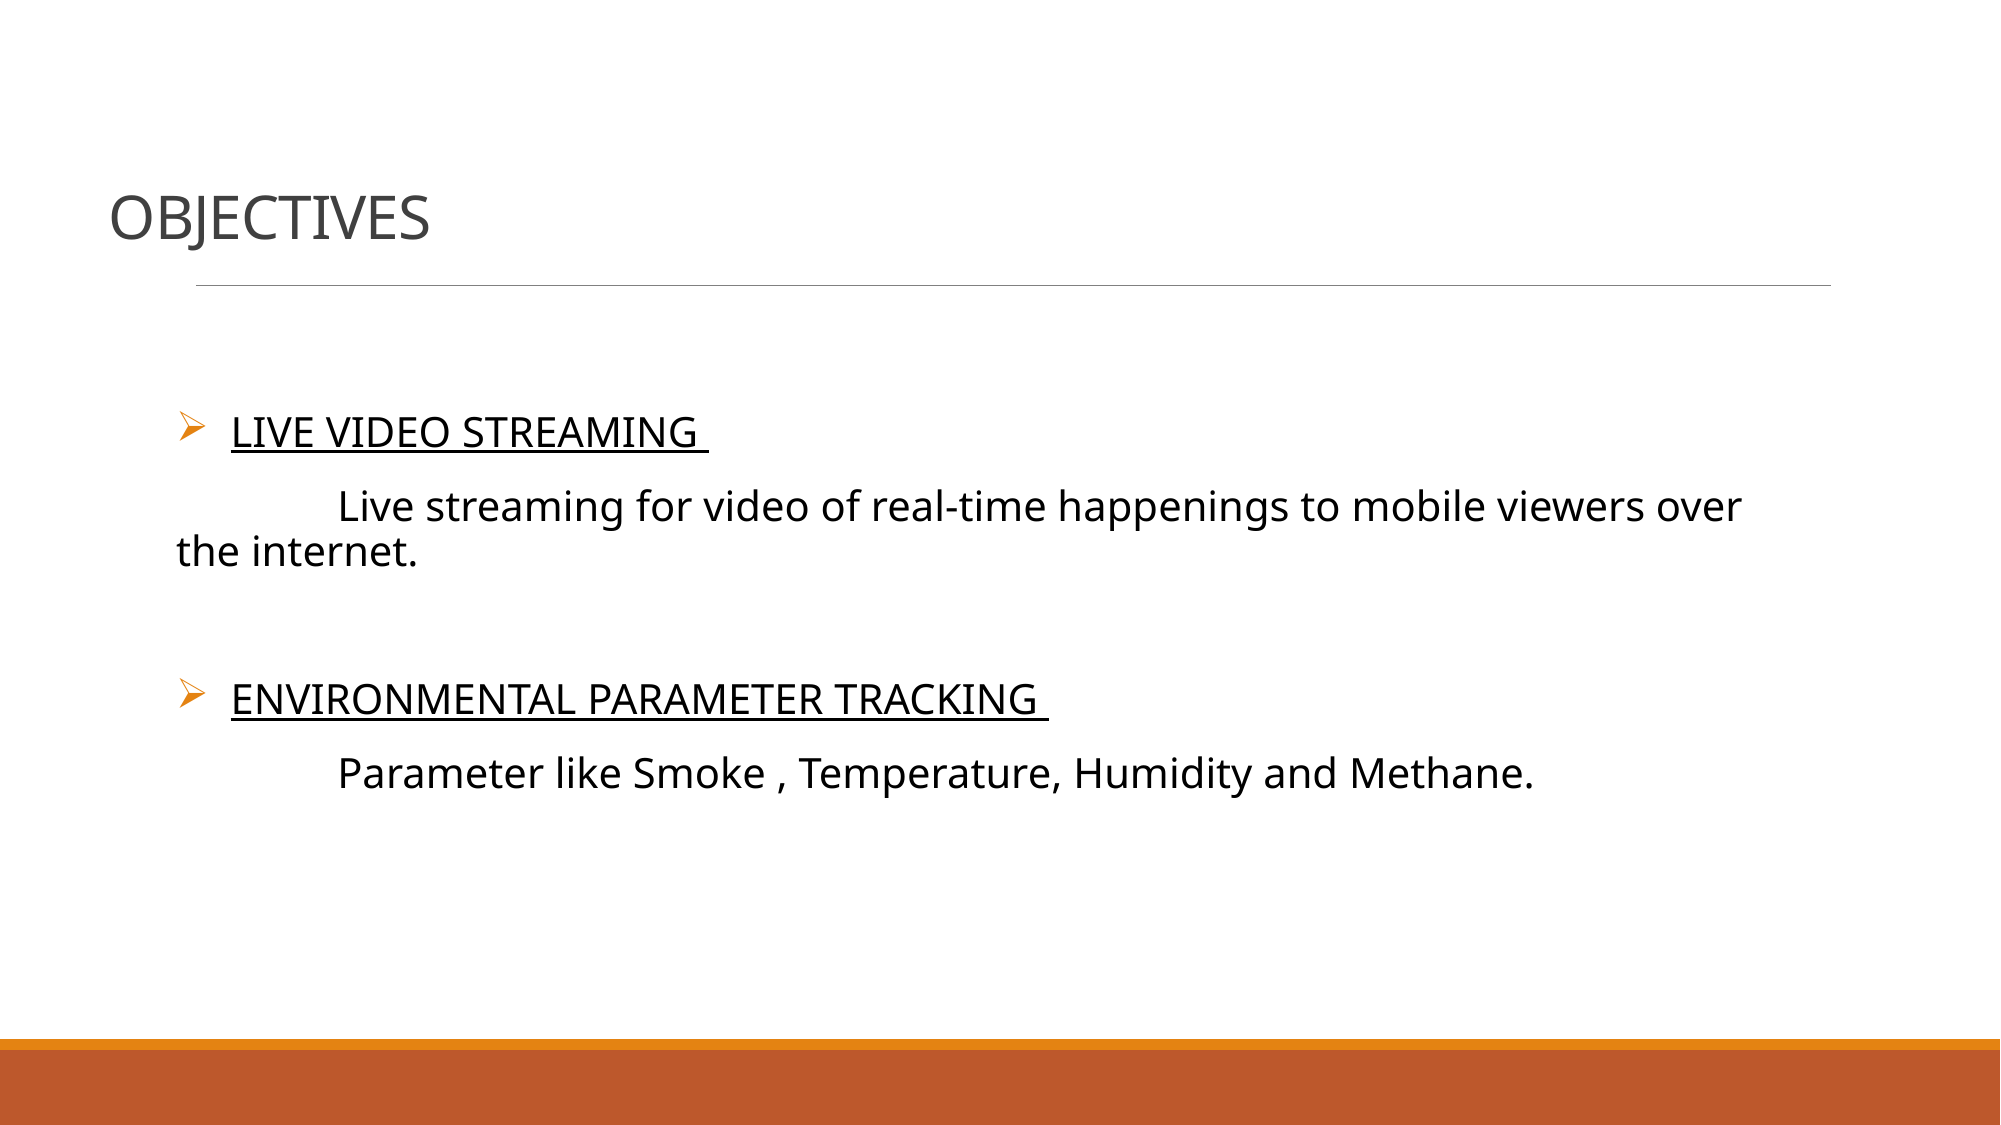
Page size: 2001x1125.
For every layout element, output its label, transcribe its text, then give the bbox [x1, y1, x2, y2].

title OBJECTIVES [93, 182, 1804, 260]
list LIVE VIDEO STREAMING Live streaming for video of real-time happenings to mobile viewers over the internet. ENVIRONMENTAL PARAMETER TRACKING Parameter like Smoke , Temperature, Humidity and Methane. [176, 403, 1755, 866]
